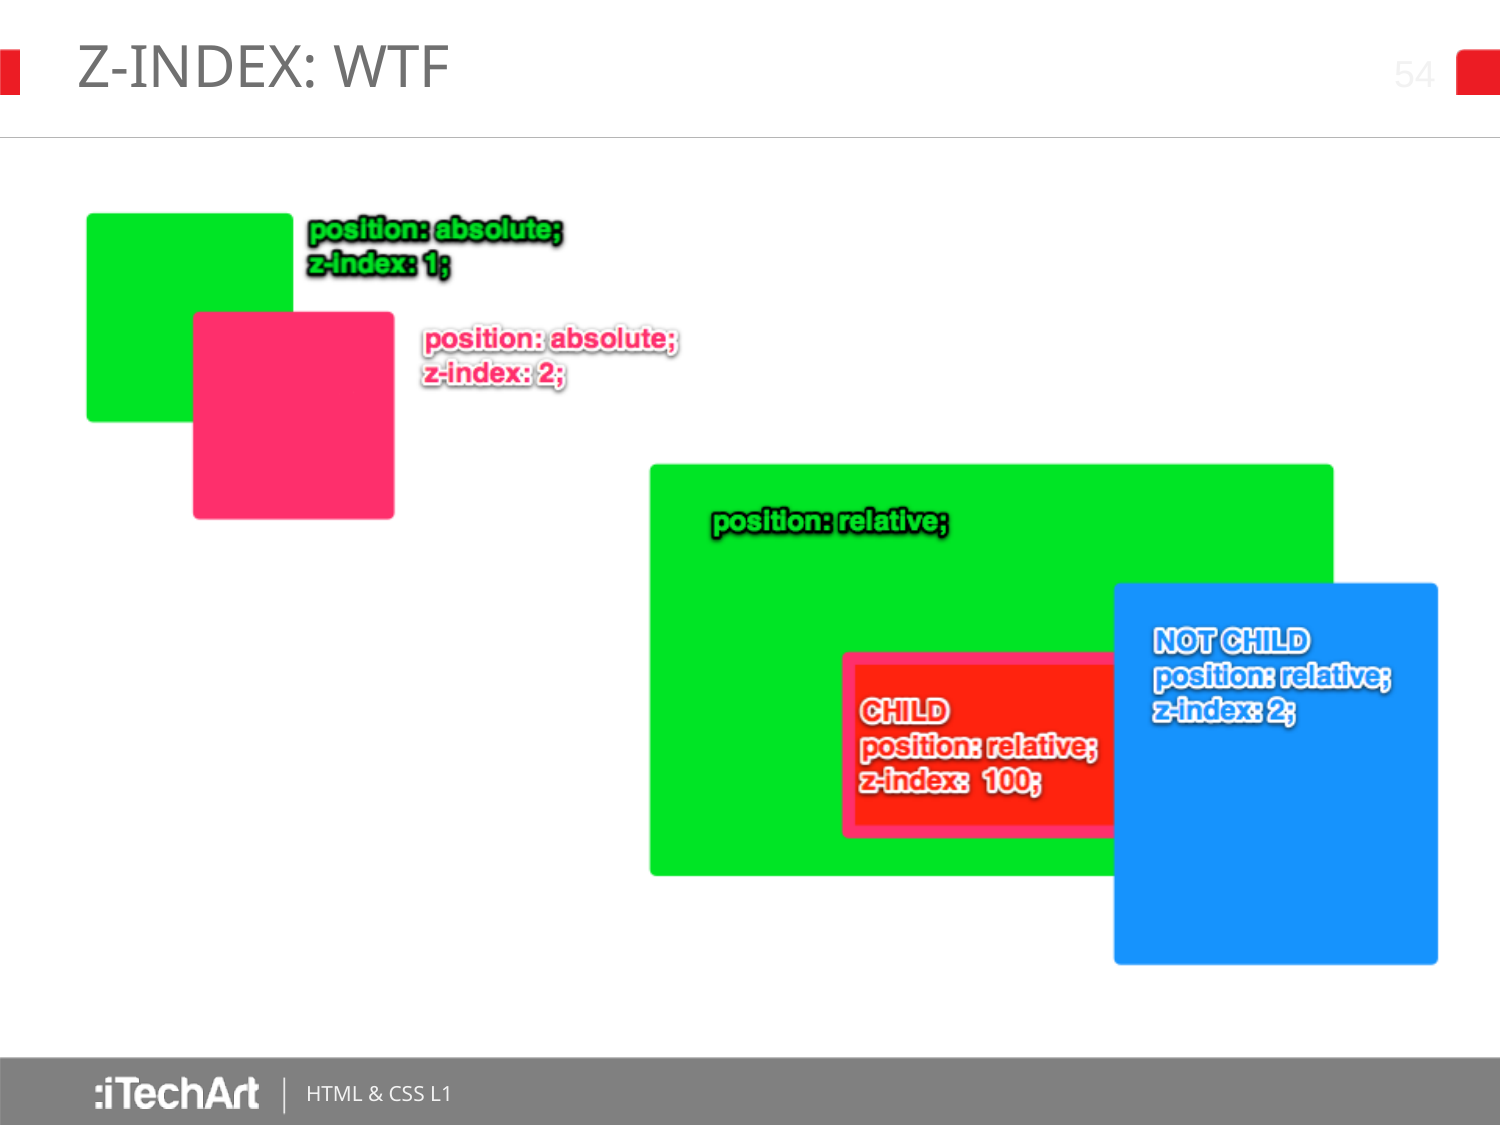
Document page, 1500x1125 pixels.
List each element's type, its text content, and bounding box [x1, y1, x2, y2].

picture [1456, 49, 1500, 96]
text_box 54 [1379, 42, 1500, 103]
title Z-index: wtf [62, 29, 1424, 102]
picture [0, 1057, 1500, 1125]
picture [0, 49, 20, 96]
picture [62, 162, 1479, 978]
